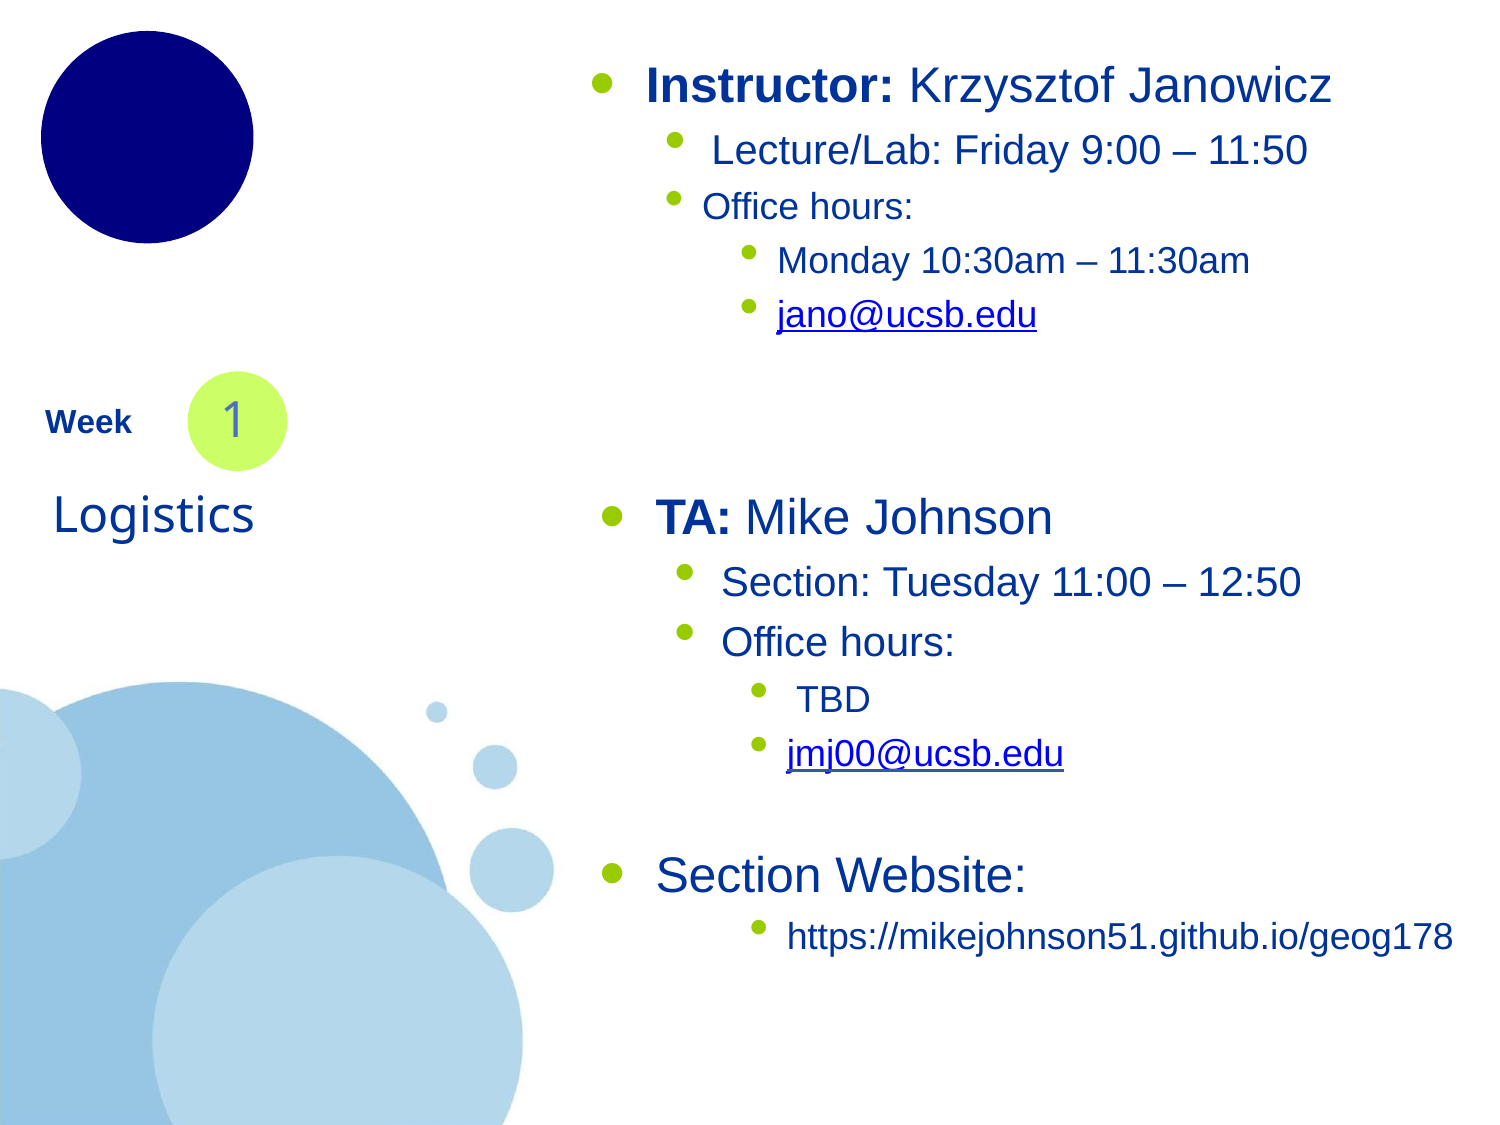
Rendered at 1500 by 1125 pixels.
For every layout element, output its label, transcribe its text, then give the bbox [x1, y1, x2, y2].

text_box 1 [218, 385, 257, 448]
picture [0, 673, 565, 1125]
text_box [187, 371, 288, 472]
text_box Instructor: Krzysztof Janowicz Lecture/Lab: Friday 9:00 – 11:50 Office hours: Monday 10:30am – 11:30am jano@ucsb.edu [587, 50, 1393, 390]
text_box Logistics [50, 480, 305, 543]
text_box [41, 30, 254, 244]
text_box Week [43, 398, 134, 441]
text_box TA: Mike Johnson Section: Tuesday 11:00 – 12:50 Office hours: TBD jmj00@ucsb.edu Section Website: https://mikejohnson51.github.io/geog178 [597, 482, 1498, 957]
